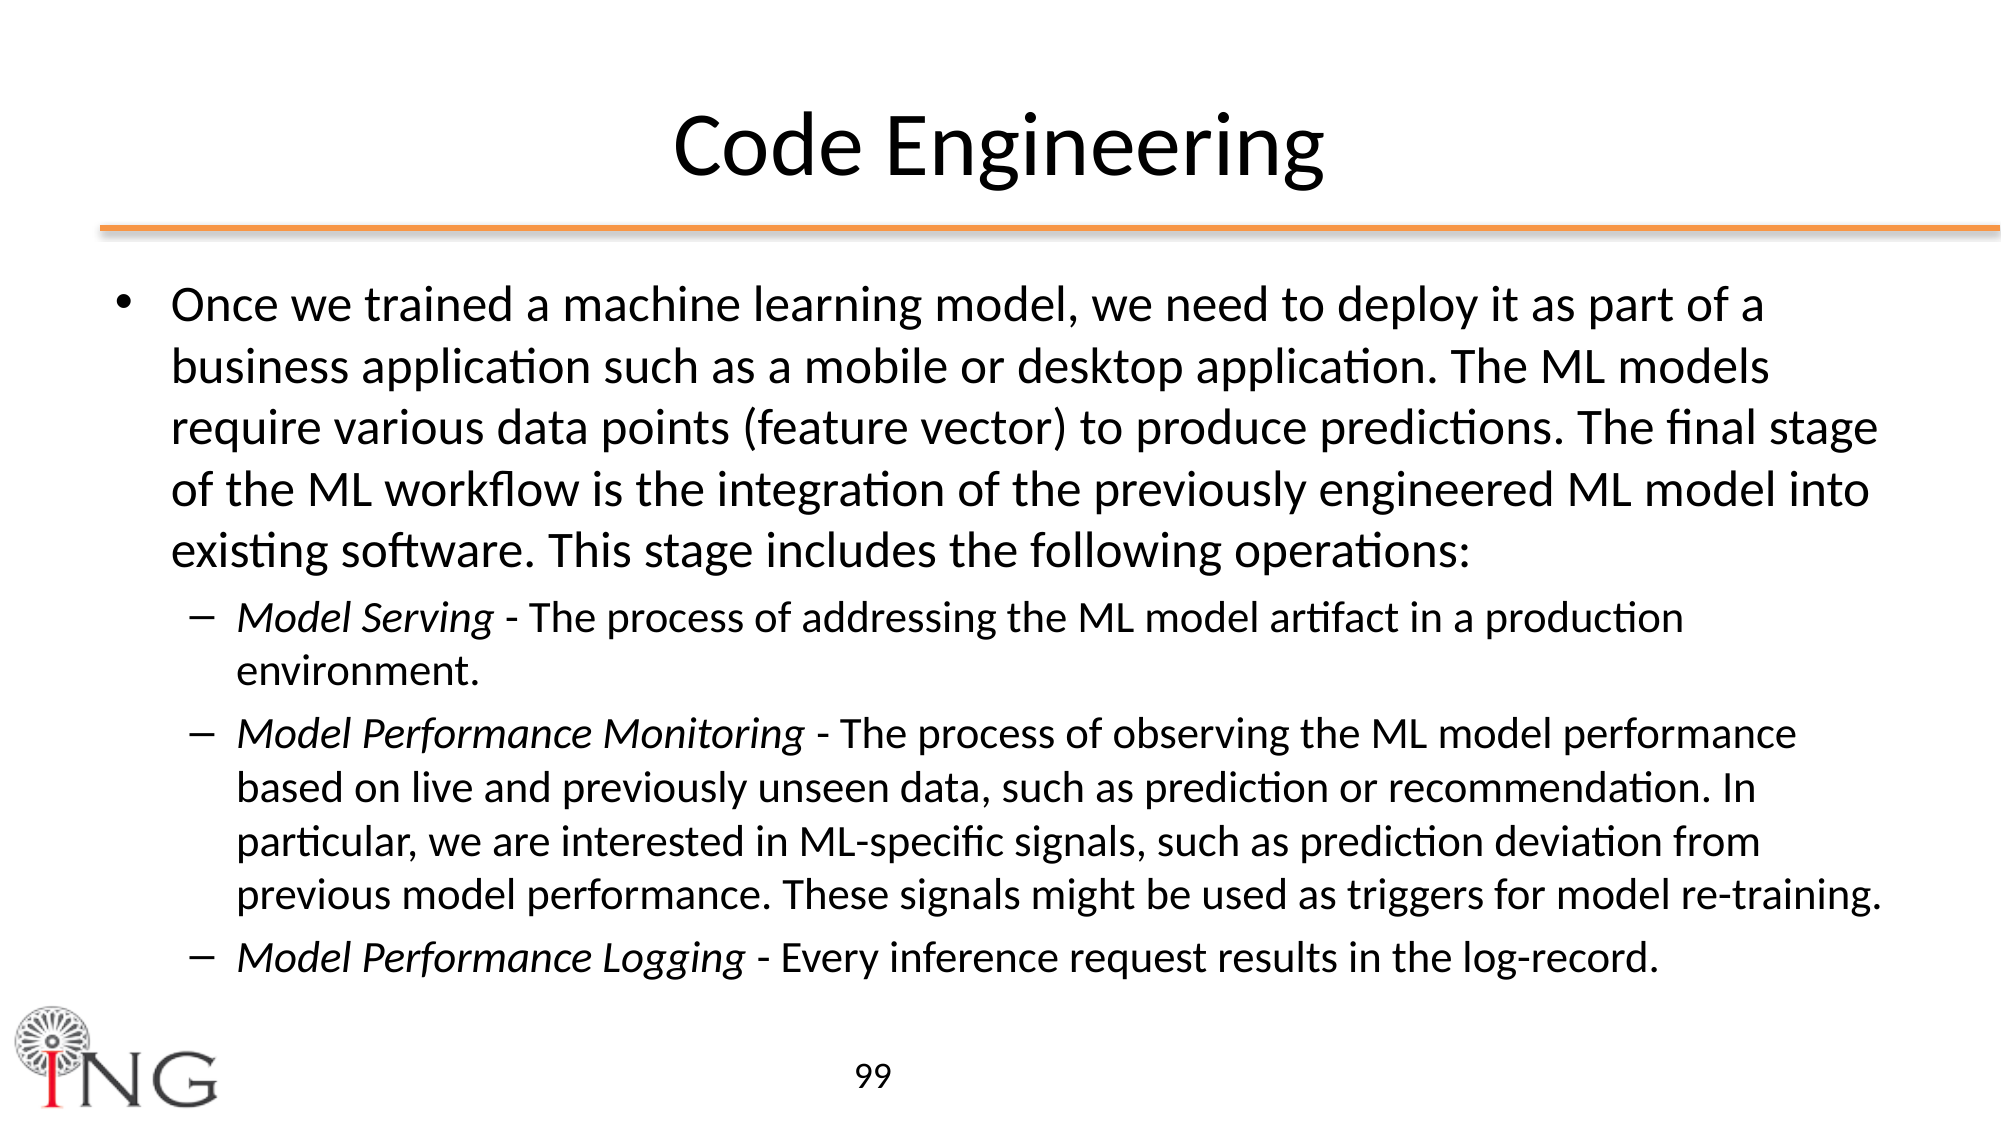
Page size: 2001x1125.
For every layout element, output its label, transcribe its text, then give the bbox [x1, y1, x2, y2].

list Once we trained a machine learning model, we need to deploy it as part of a business application such as a mobile or desktop application. The ML models require various data points (feature vector) to produce predictions. The final stage of the ML workflow is the integration of the previously engineered ML model into existing software. This stage includes the following operations: Model Serving - The process of addressing the ML model artifact in a production environment. Model Performance Monitoring - The process of observing the ML model performance based on live and previously unseen data, such as prediction or recommendation. In particular, we are interested in ML-specific signals, such as prediction deviation from previous model performance. These signals might be used as triggers for model re-training. Model Performance Logging - Every inference request results in the log-record. [99, 262, 1900, 1005]
slide_number 99 [839, 1043, 1900, 1104]
title Code Engineering [99, 45, 1900, 233]
picture [0, 987, 244, 1125]
